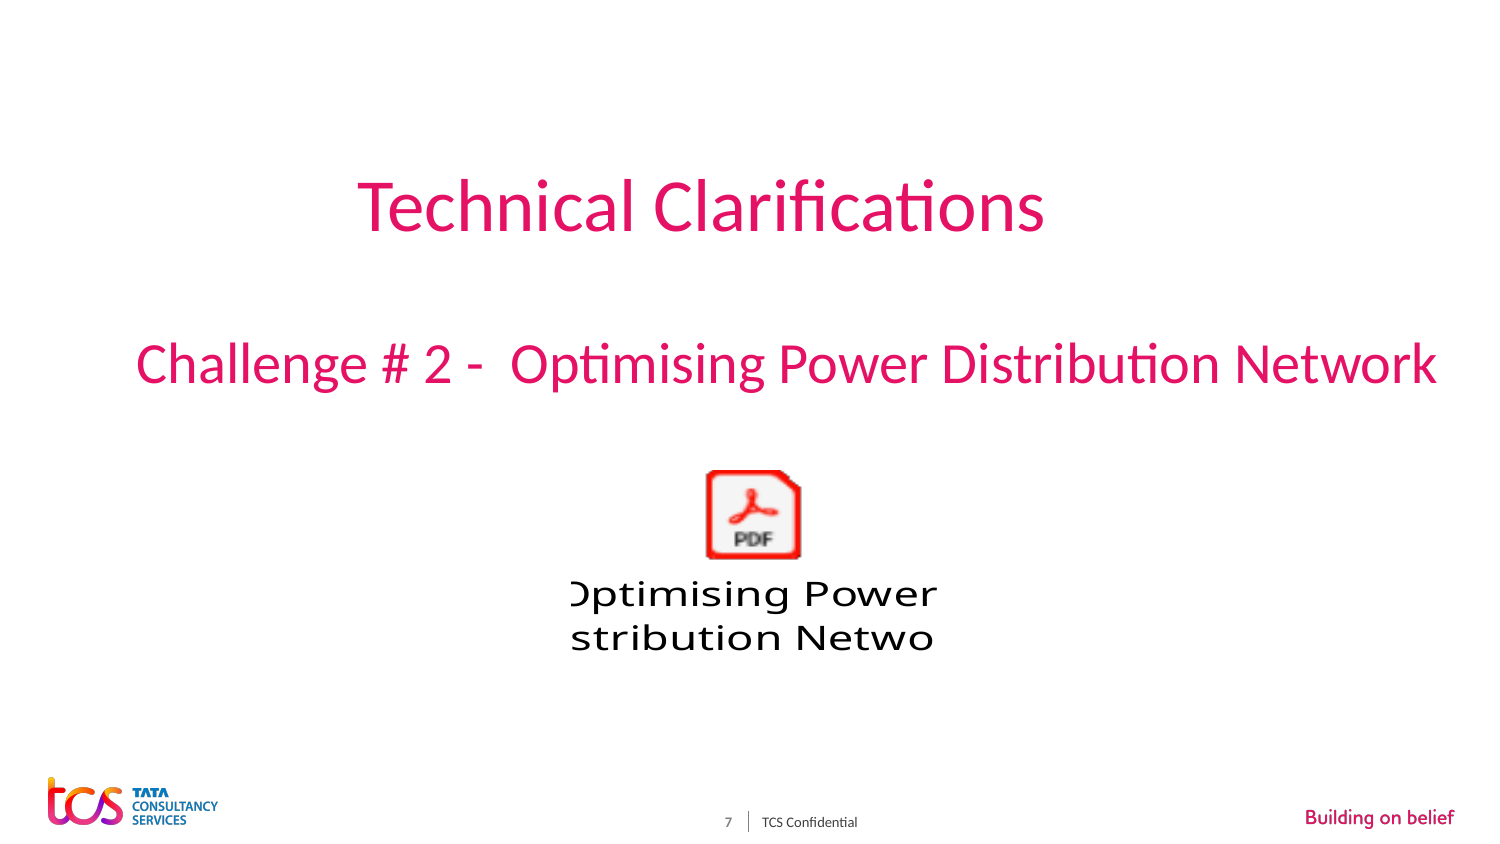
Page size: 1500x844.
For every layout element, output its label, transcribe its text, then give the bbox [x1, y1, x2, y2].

picture [1306, 809, 1455, 829]
picture [48, 777, 218, 825]
title Challenge # 2 - Optimising Power Distribution Network [121, 262, 1472, 402]
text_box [571, 470, 938, 704]
footer TCS Confidential [751, 810, 1060, 832]
text_box Technical Clarifications [342, 159, 1252, 299]
